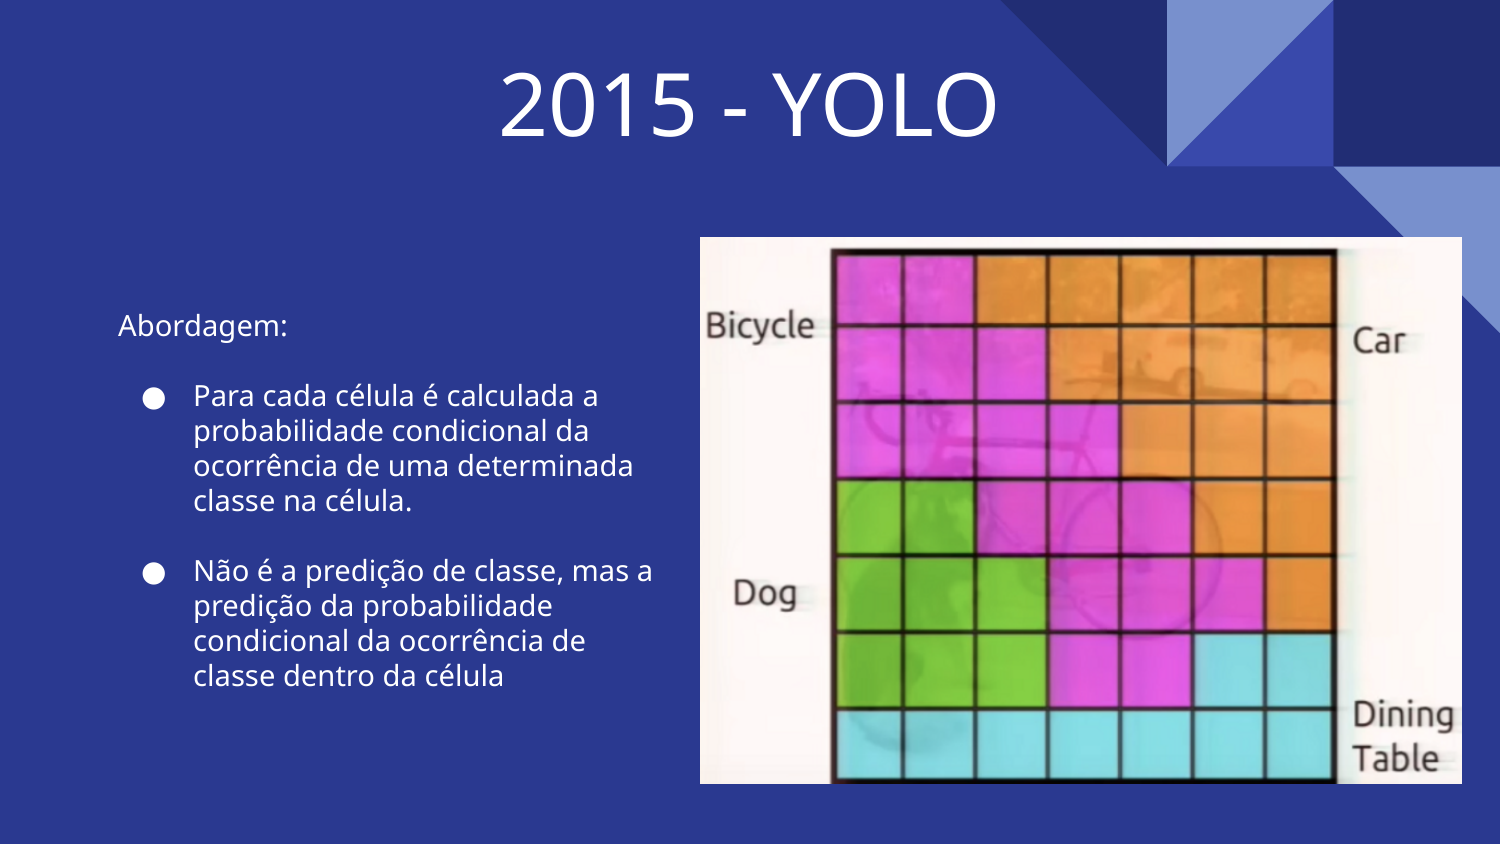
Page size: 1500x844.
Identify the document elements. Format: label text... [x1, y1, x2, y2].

text_box Abordagem: Para cada célula é calculada a probabilidade condicional da ocorrência de uma determinada classe na célula. Não é a predição de classe, mas a predição da probabilidade condicional da ocorrência de classe dentro da célula [103, 292, 689, 708]
picture [700, 236, 1462, 784]
title 2015 - YOLO [200, 32, 1300, 170]
